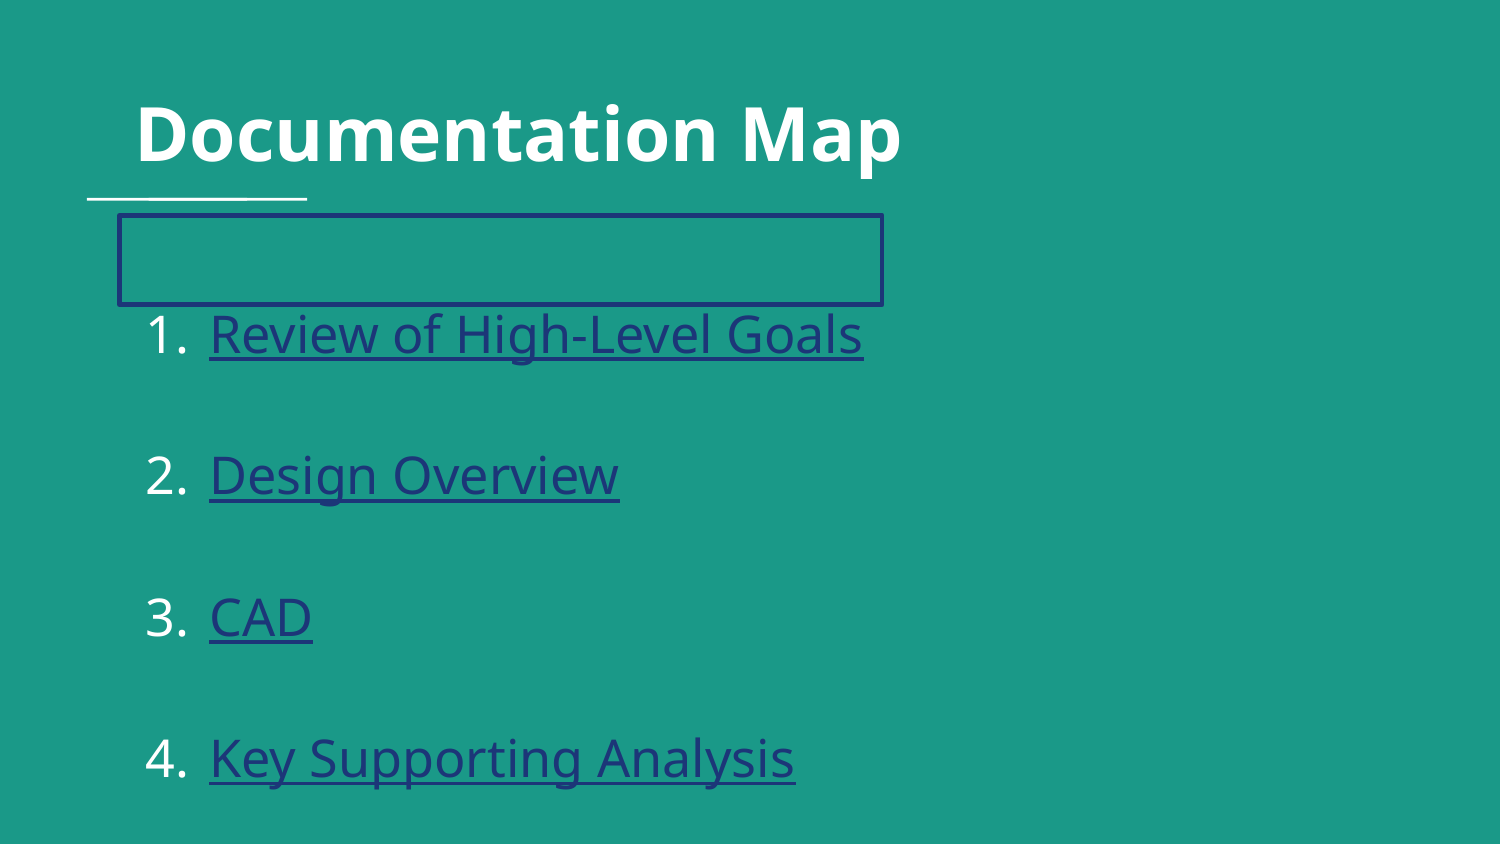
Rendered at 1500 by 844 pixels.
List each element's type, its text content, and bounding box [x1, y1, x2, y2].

title Documentation Map [119, 65, 1394, 216]
text_box [119, 215, 883, 305]
text_box Review of High-Level Goals Design Overview CAD Key Supporting Analysis Demonstrations [119, 215, 930, 844]
